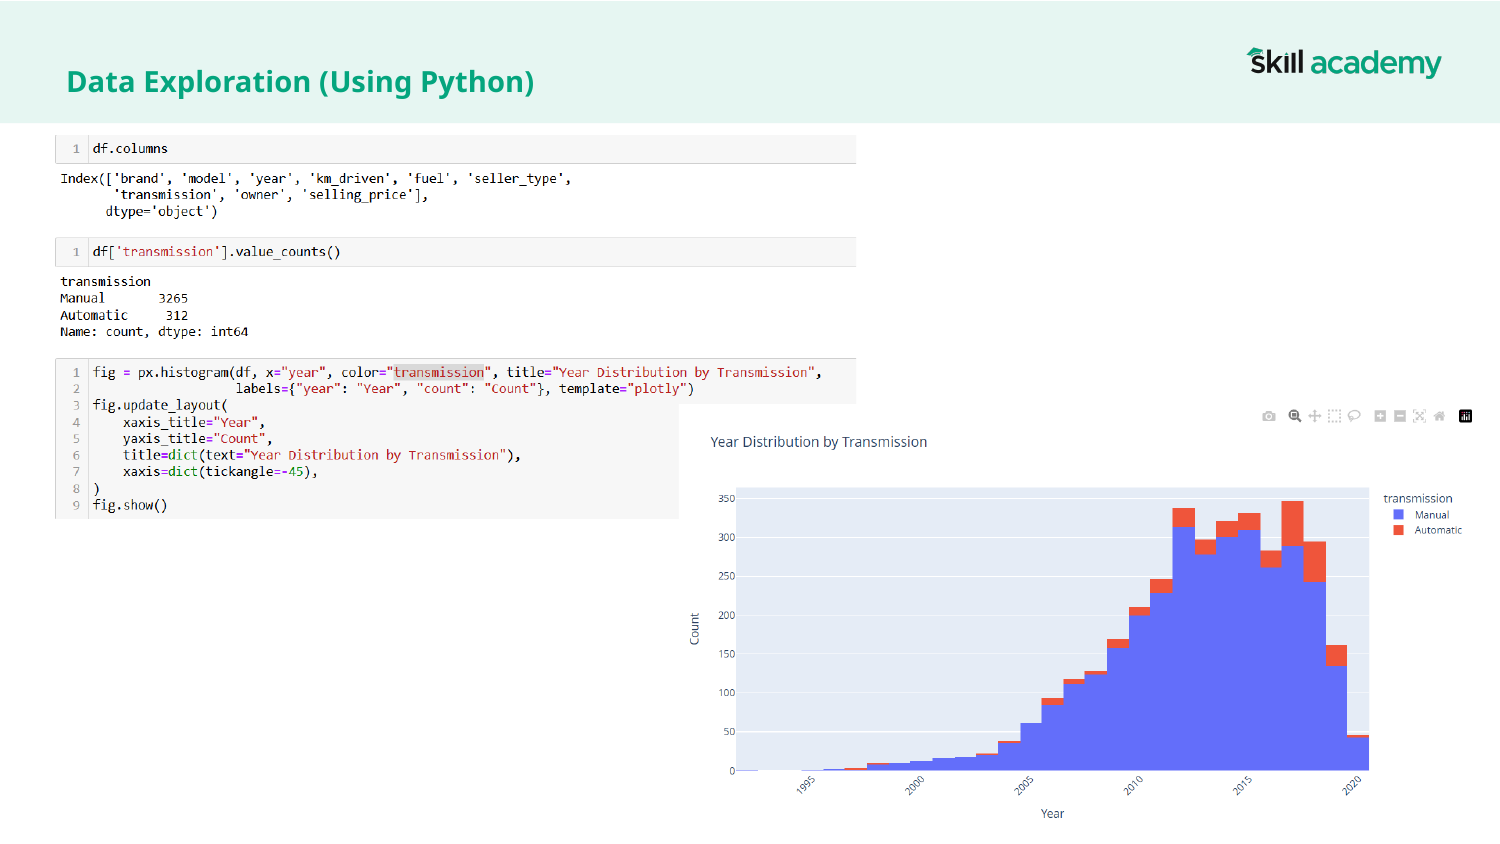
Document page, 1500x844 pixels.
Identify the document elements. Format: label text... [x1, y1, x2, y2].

title Data Exploration (Using Python) [51, 48, 1449, 115]
picture [50, 134, 1479, 844]
